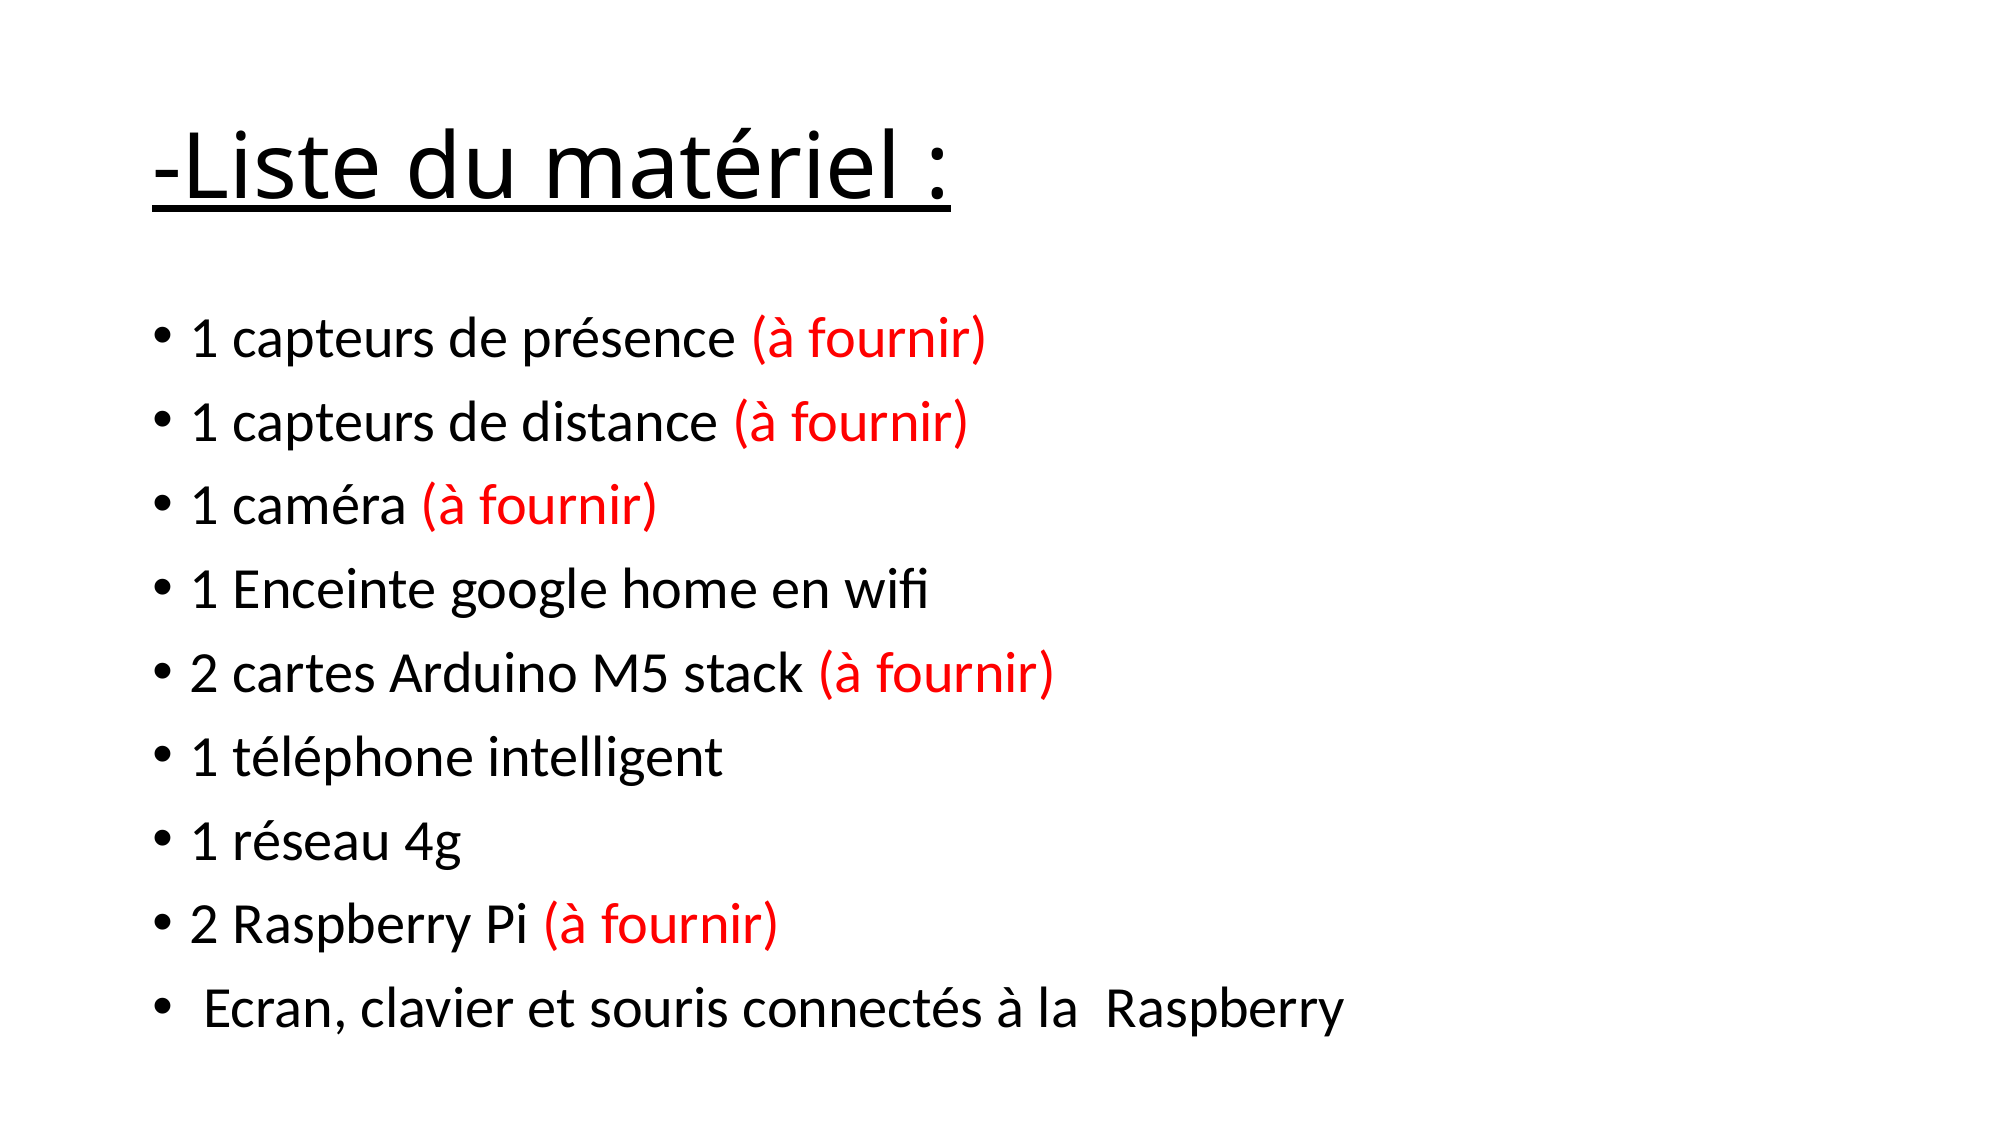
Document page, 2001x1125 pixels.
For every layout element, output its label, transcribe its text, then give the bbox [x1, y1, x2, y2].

list 1 capteurs de présence (à fournir) 1 capteurs de distance (à fournir) 1 caméra (à fournir) 1 Enceinte google home en wifi 2 cartes Arduino M5 stack (à fournir) 1 téléphone intelligent 1 réseau 4g 2 Raspberry Pi (à fournir) Ecran, clavier et souris connectés à la Raspberry [137, 299, 1863, 1086]
title -Liste du matériel : [137, 59, 1863, 278]
